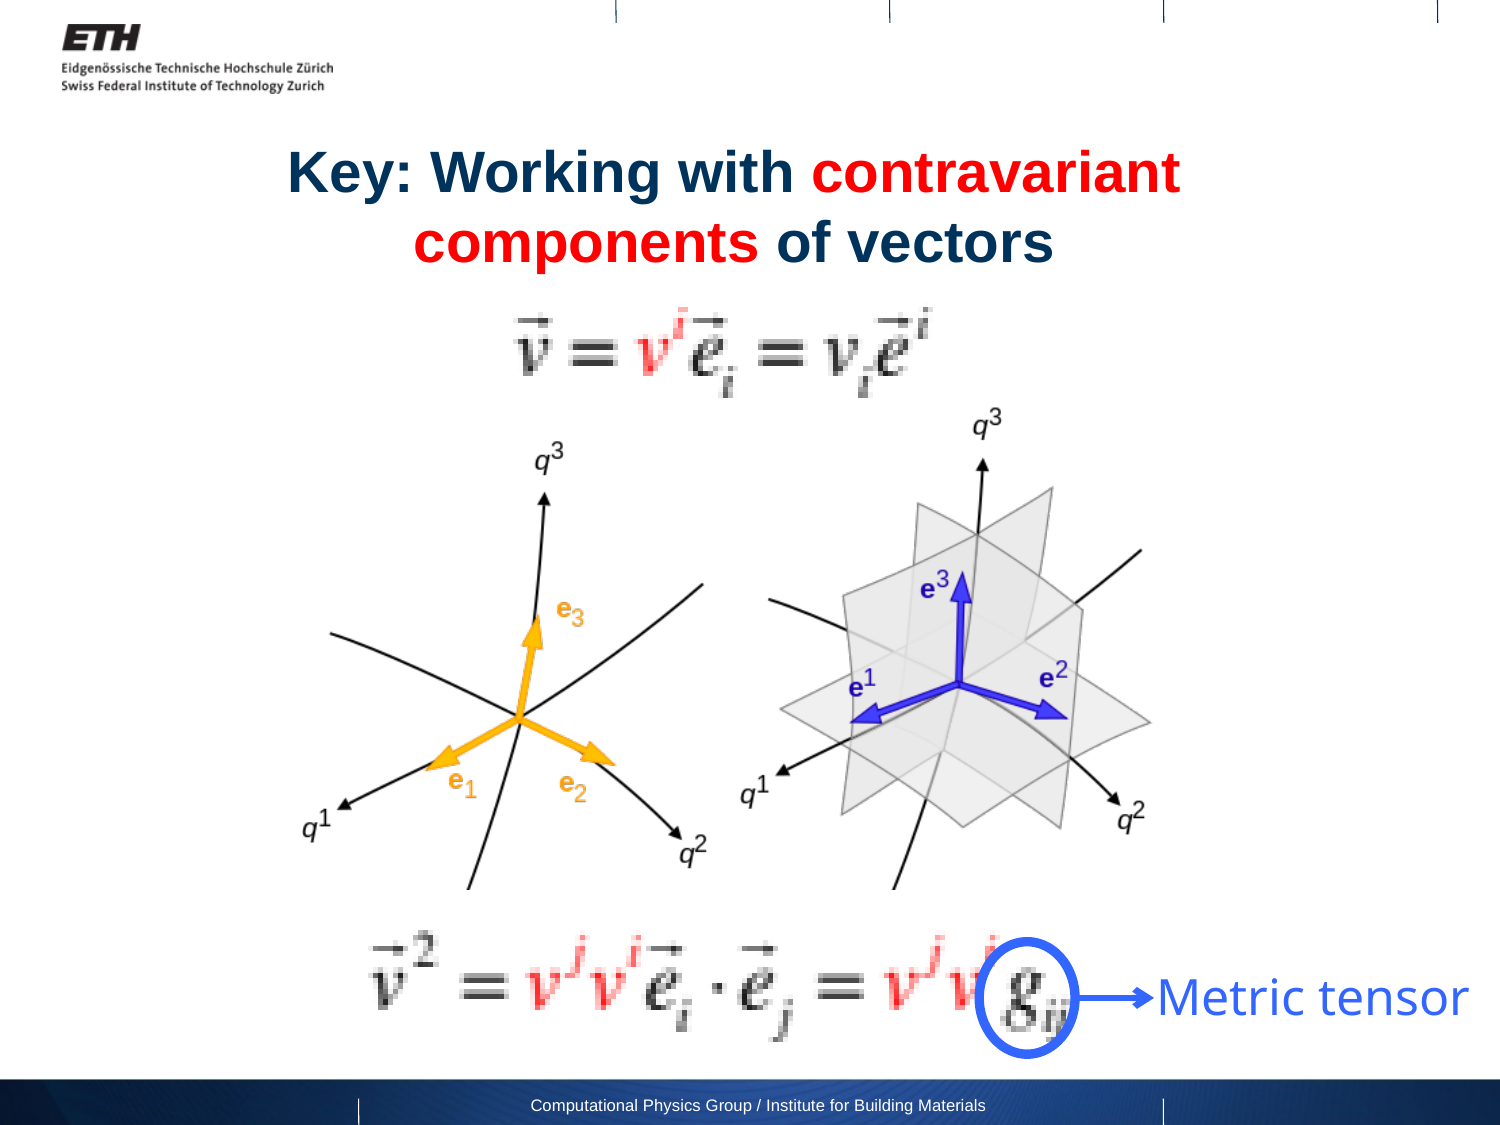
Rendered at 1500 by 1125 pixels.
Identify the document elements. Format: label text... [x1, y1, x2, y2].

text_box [358, 914, 1078, 1049]
picture [0, 1078, 1500, 1125]
footer Computational Physics Group / Institute for Building Materials [367, 1088, 1151, 1125]
picture [62, 24, 333, 94]
picture [285, 401, 1163, 890]
text_box Key: Working with contravariant components of vectors [189, 126, 1280, 282]
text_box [502, 286, 934, 399]
text_box Metric tensor [1141, 958, 1486, 1033]
